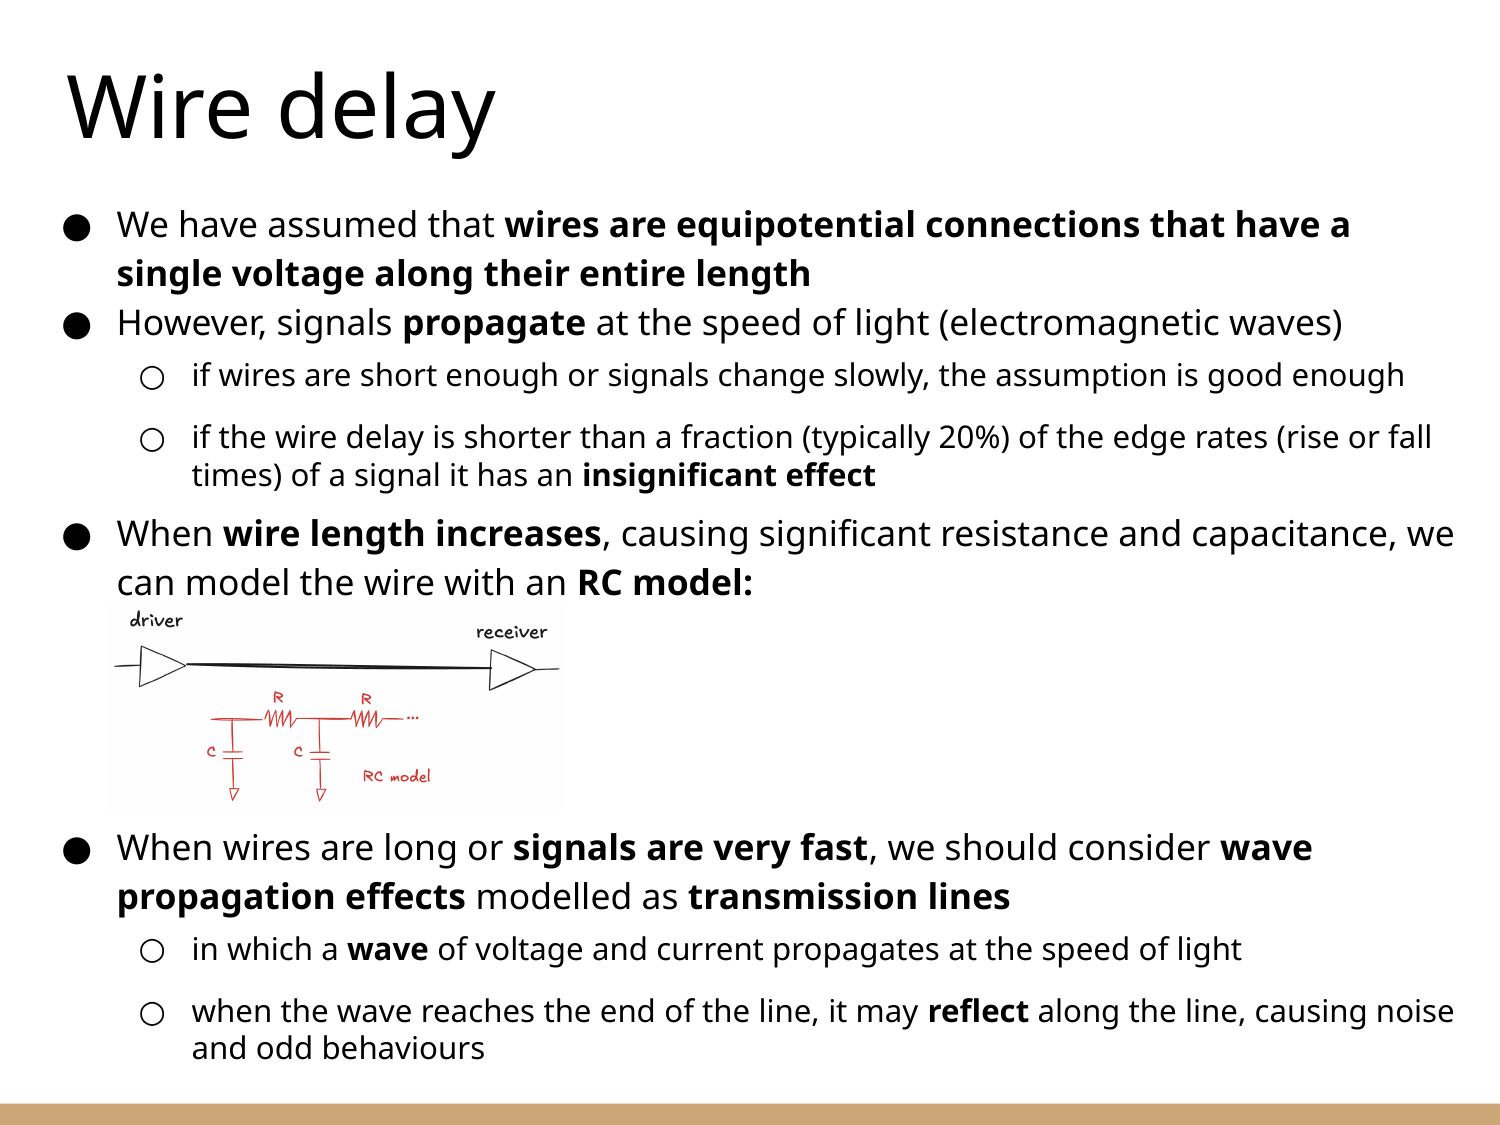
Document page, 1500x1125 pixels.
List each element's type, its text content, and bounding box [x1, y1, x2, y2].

list We have assumed that wires are equipotential connections that have a single voltage along their entire length However, signals propagate at the speed of light (electromagnetic waves) if wires are short enough or signals change slowly, the assumption is good enough if the wire delay is shorter than a fraction (typically 20%) of the edge rates (rise or fall times) of a signal it has an insignificant effect When wire length increases, causing significant resistance and capacitance, we can model the wire with an RC model: When wires are long or signals are very fast, we should consider wave propagation effects modelled as transmission lines in which a wave of voltage and current propagates at the speed of light when the wave reaches the end of the line, it may reflect along the line, causing noise and odd behaviours [26, 180, 1474, 1077]
picture [106, 601, 566, 815]
title Wire delay [51, 69, 1449, 172]
